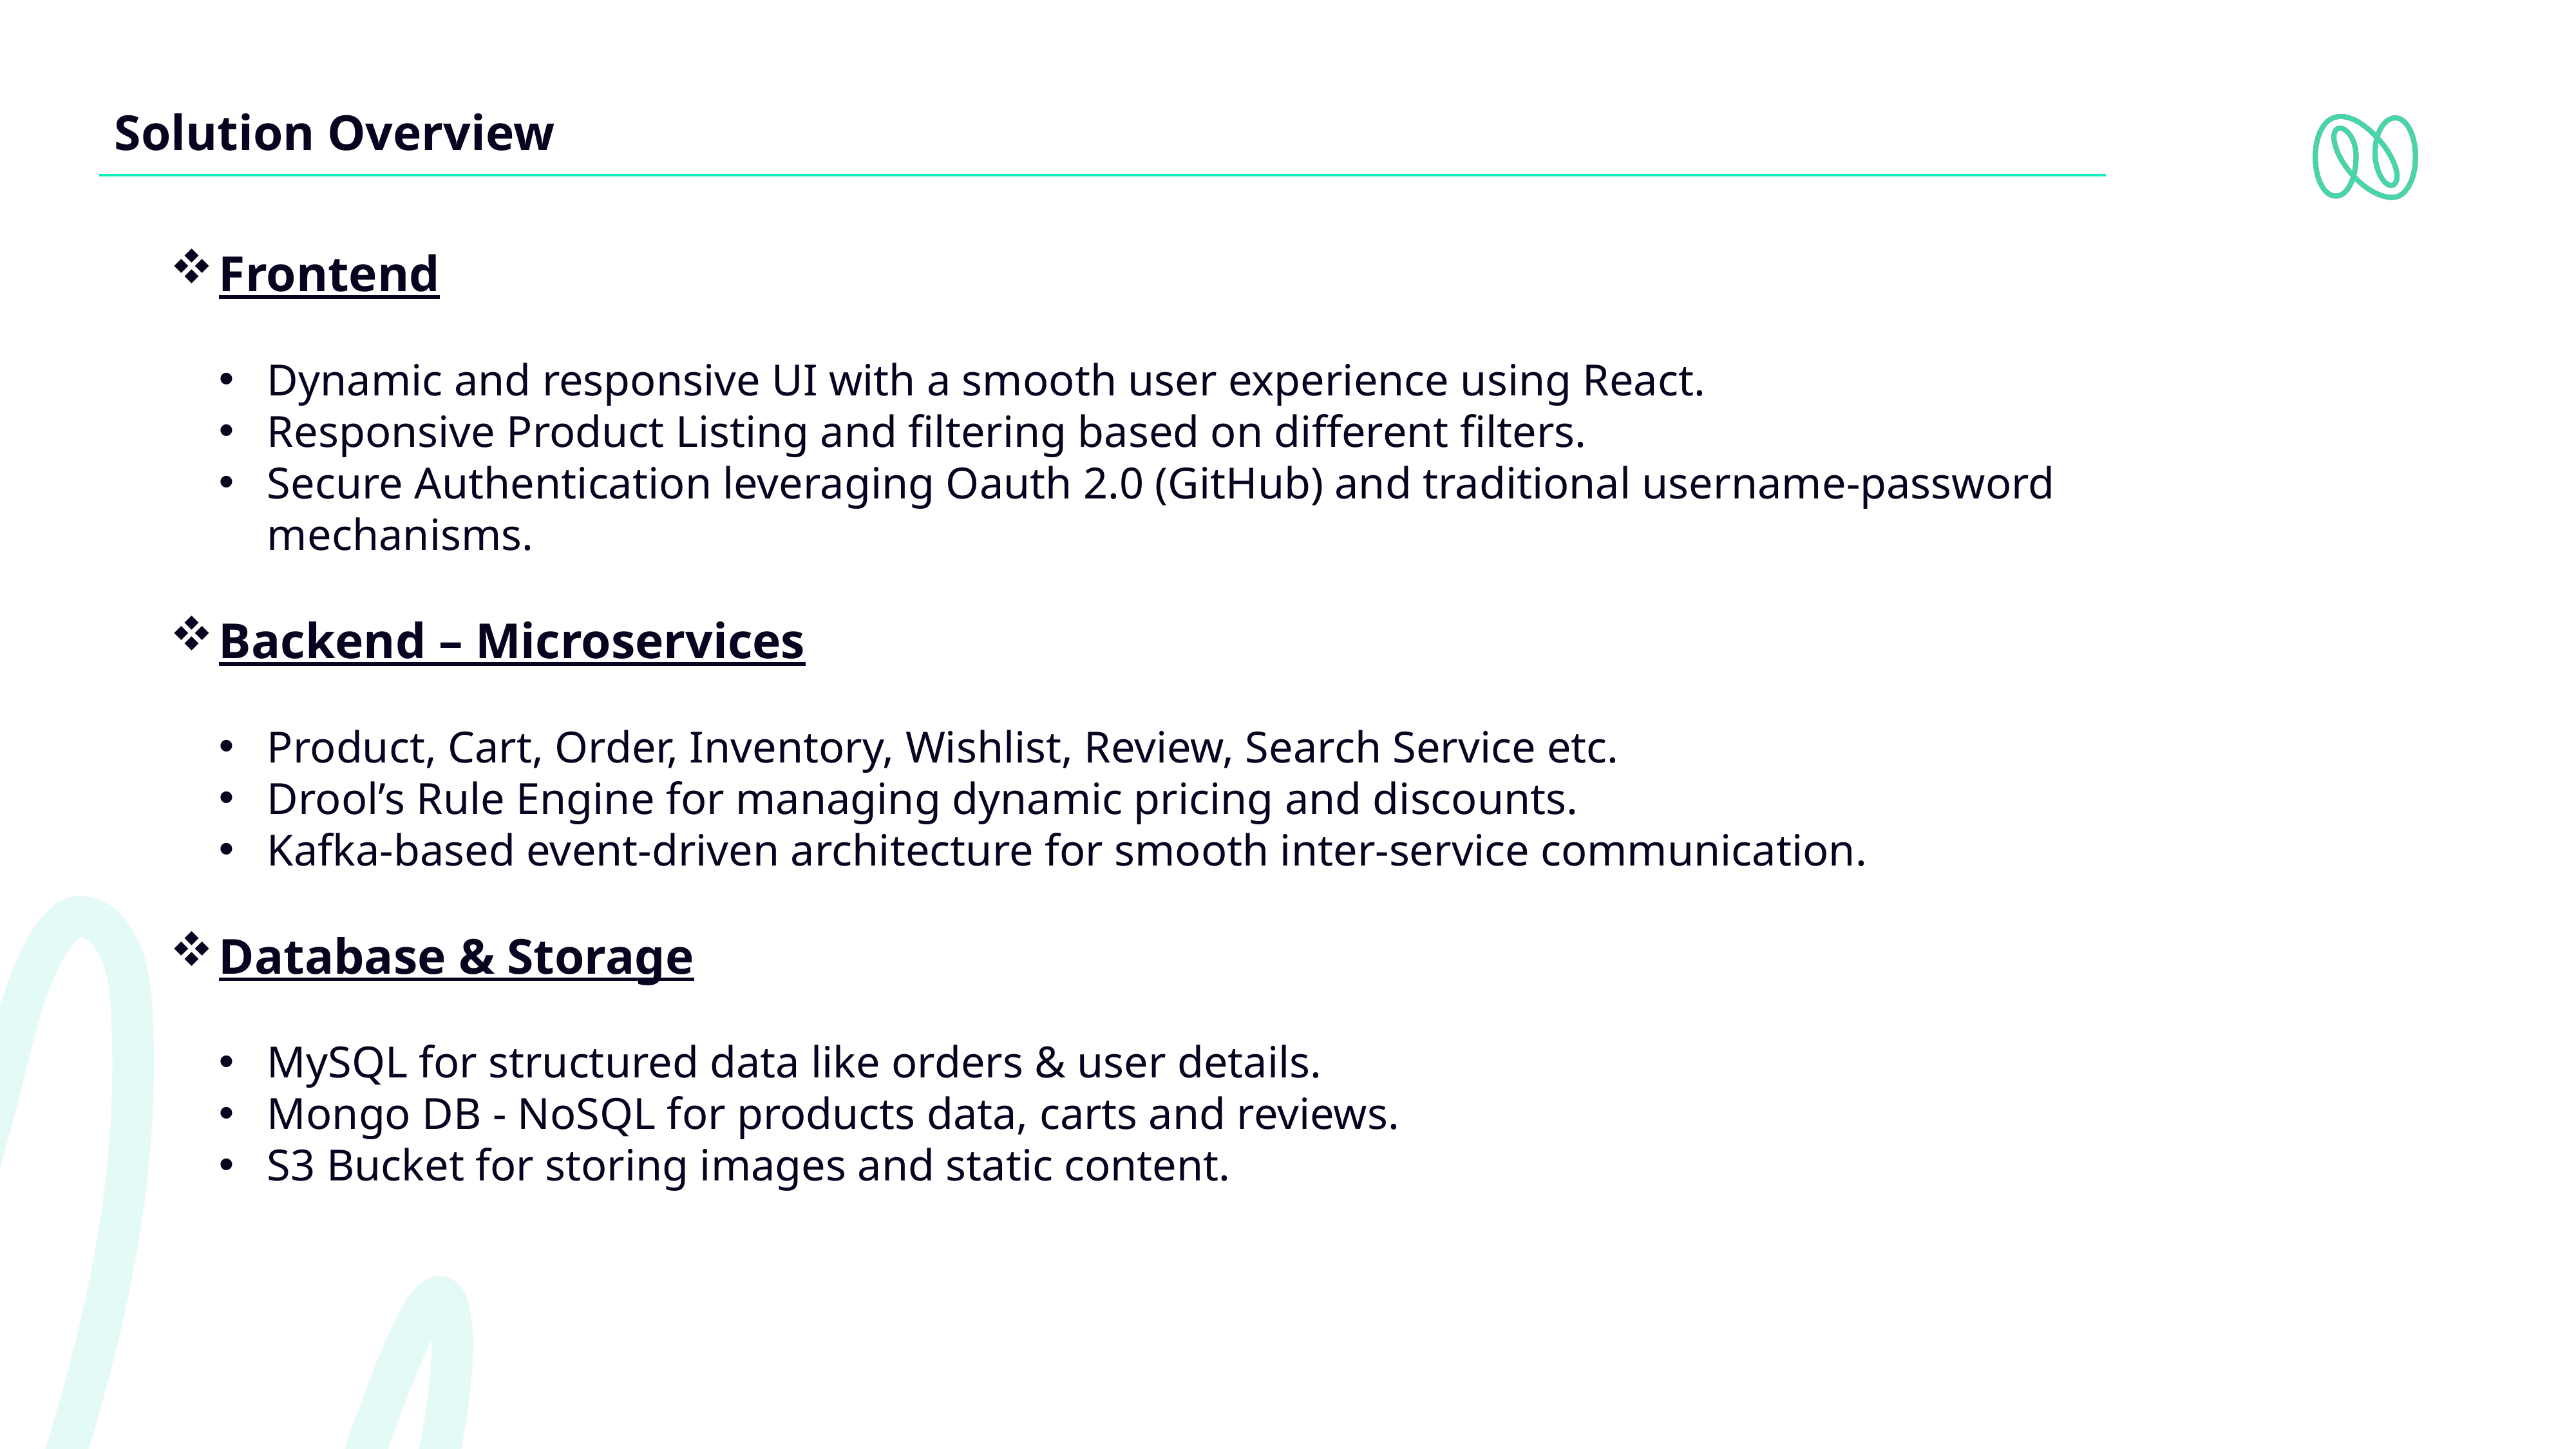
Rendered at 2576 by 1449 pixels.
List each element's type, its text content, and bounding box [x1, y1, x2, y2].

text_box Frontend Dynamic and responsive UI with a smooth user experience using React. Responsive Product Listing and filtering based on different filters. Secure Authentication leveraging Oauth 2.0 (GitHub) and traditional username-password mechanisms. Backend – Microservices Product, Cart, Order, Inventory, Wishlist, Review, Search Service etc. Drool’s Rule Engine for managing dynamic pricing and discounts. Kafka-based event-driven architecture for smooth inter-service communication. Database & Storage MySQL for structured data like orders & user details. Mongo DB - NoSQL for products data, carts and reviews. S3 Bucket for storing images and static content. [161, 238, 2160, 1246]
text_box Solution Overview [105, 97, 1394, 165]
picture [2282, 80, 2455, 232]
